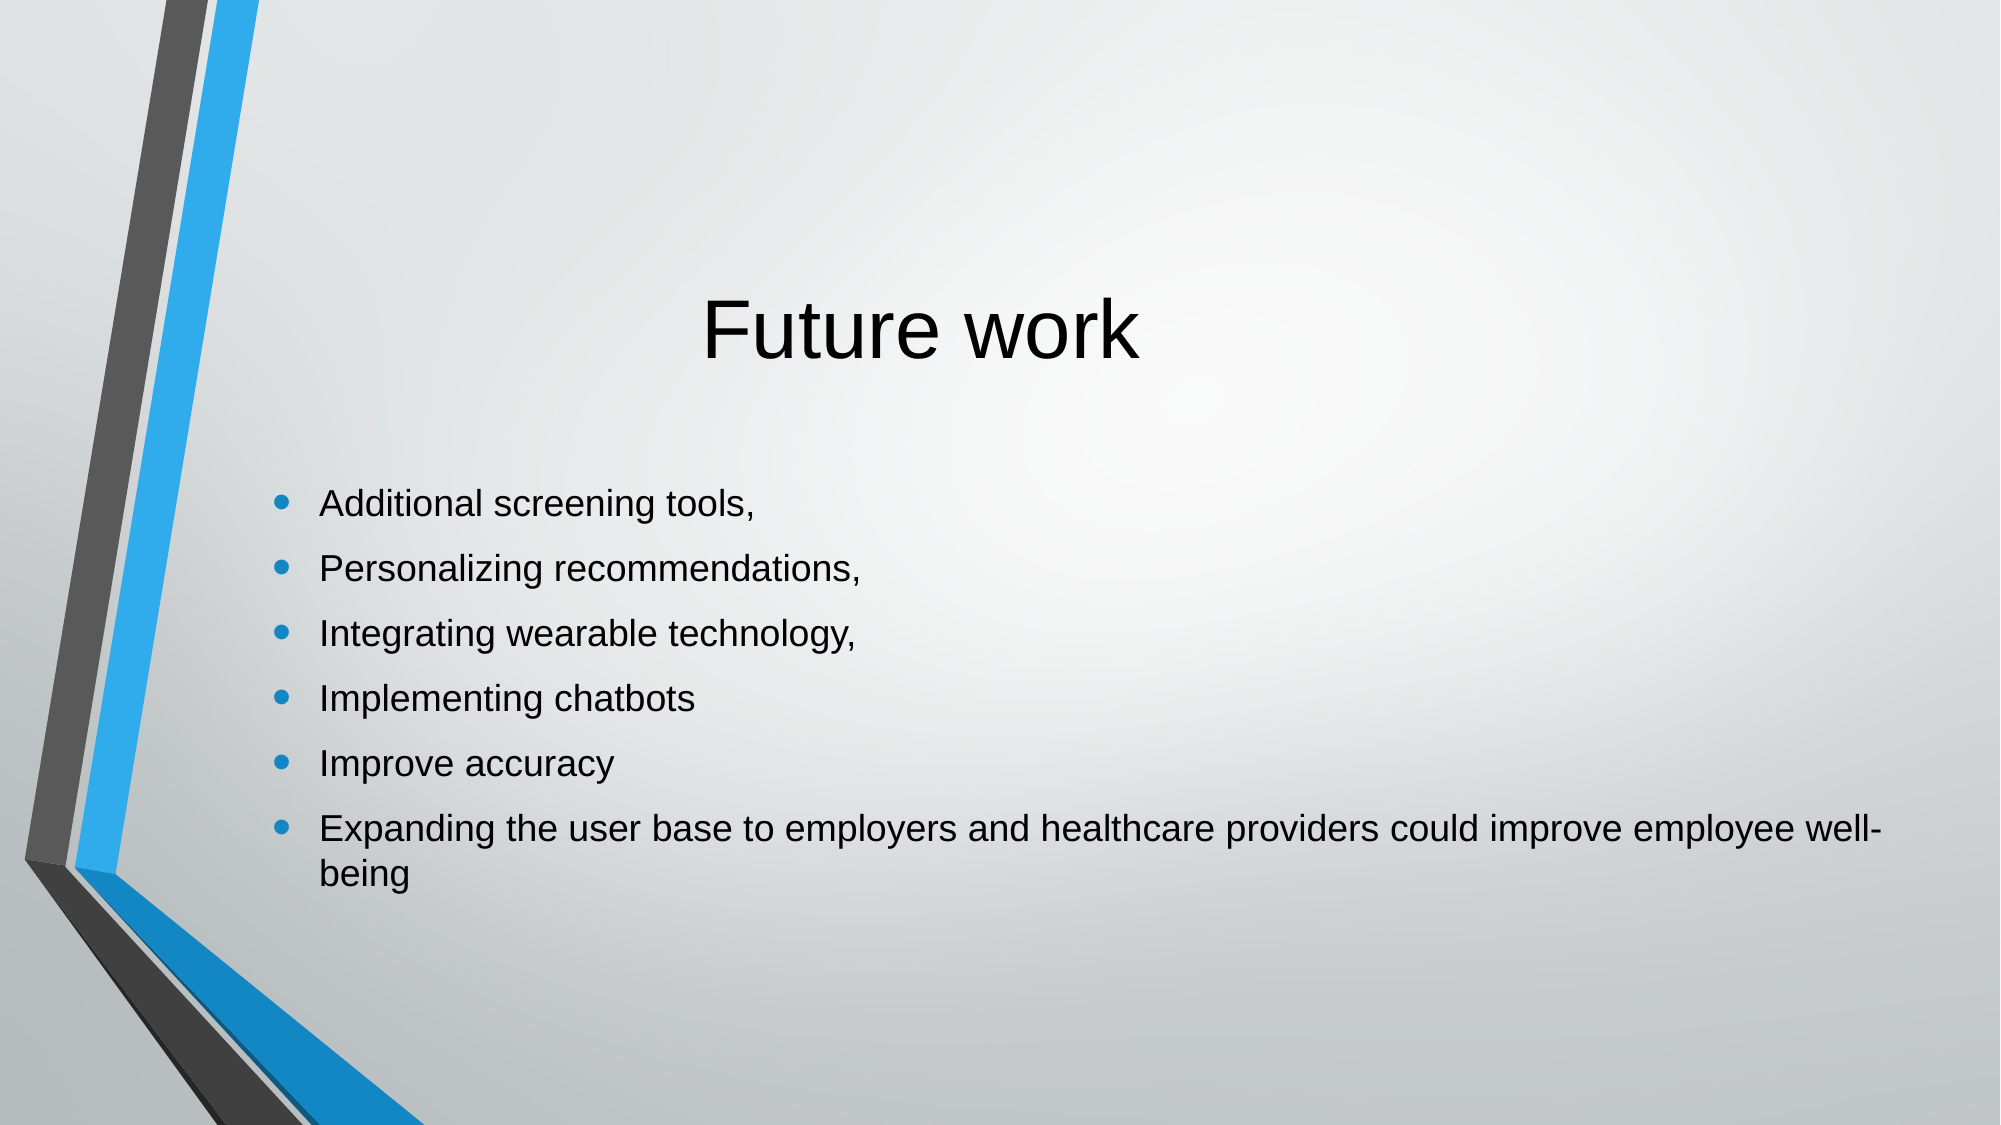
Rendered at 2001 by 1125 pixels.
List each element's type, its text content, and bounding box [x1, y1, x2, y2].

list Additional screening tools, Personalizing recommendations, Integrating wearable technology, Implementing chatbots Improve accuracy Expanding the user base to employers and healthcare providers could improve employee well-being [257, 430, 1901, 943]
title Future work [99, 181, 1743, 470]
